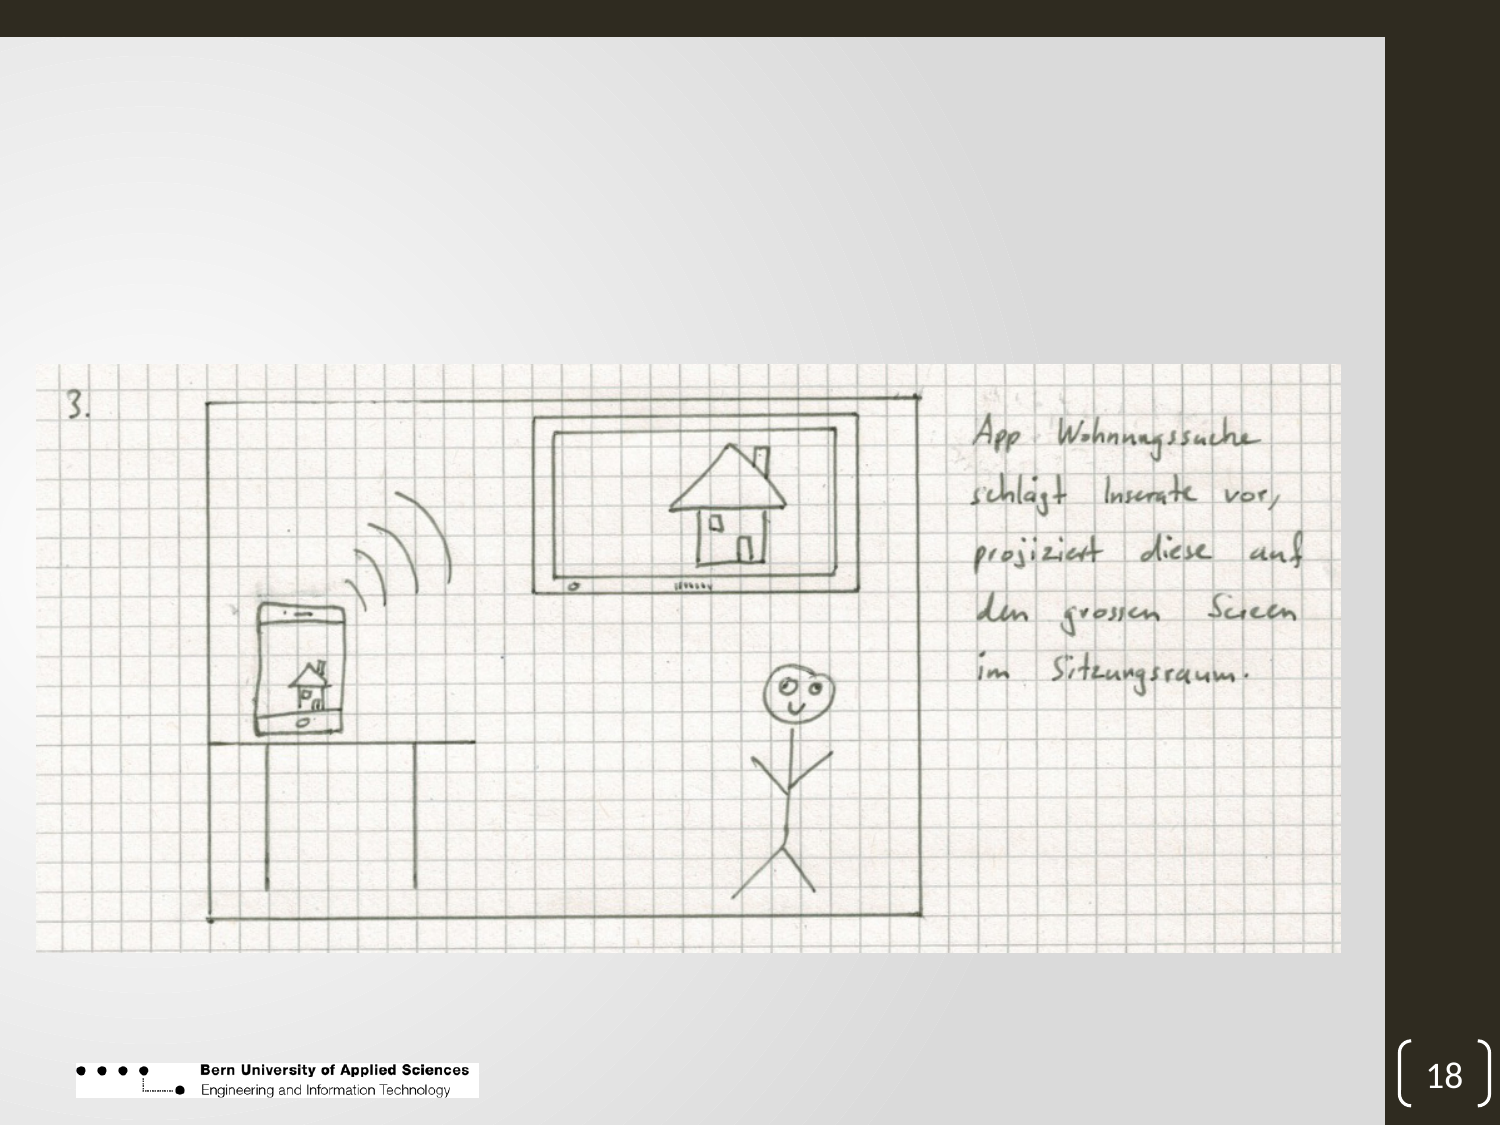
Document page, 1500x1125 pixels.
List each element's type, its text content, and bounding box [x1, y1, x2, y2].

picture [76, 1063, 479, 1098]
slide_number 18 [1397, 1039, 1492, 1108]
picture [36, 364, 1342, 953]
